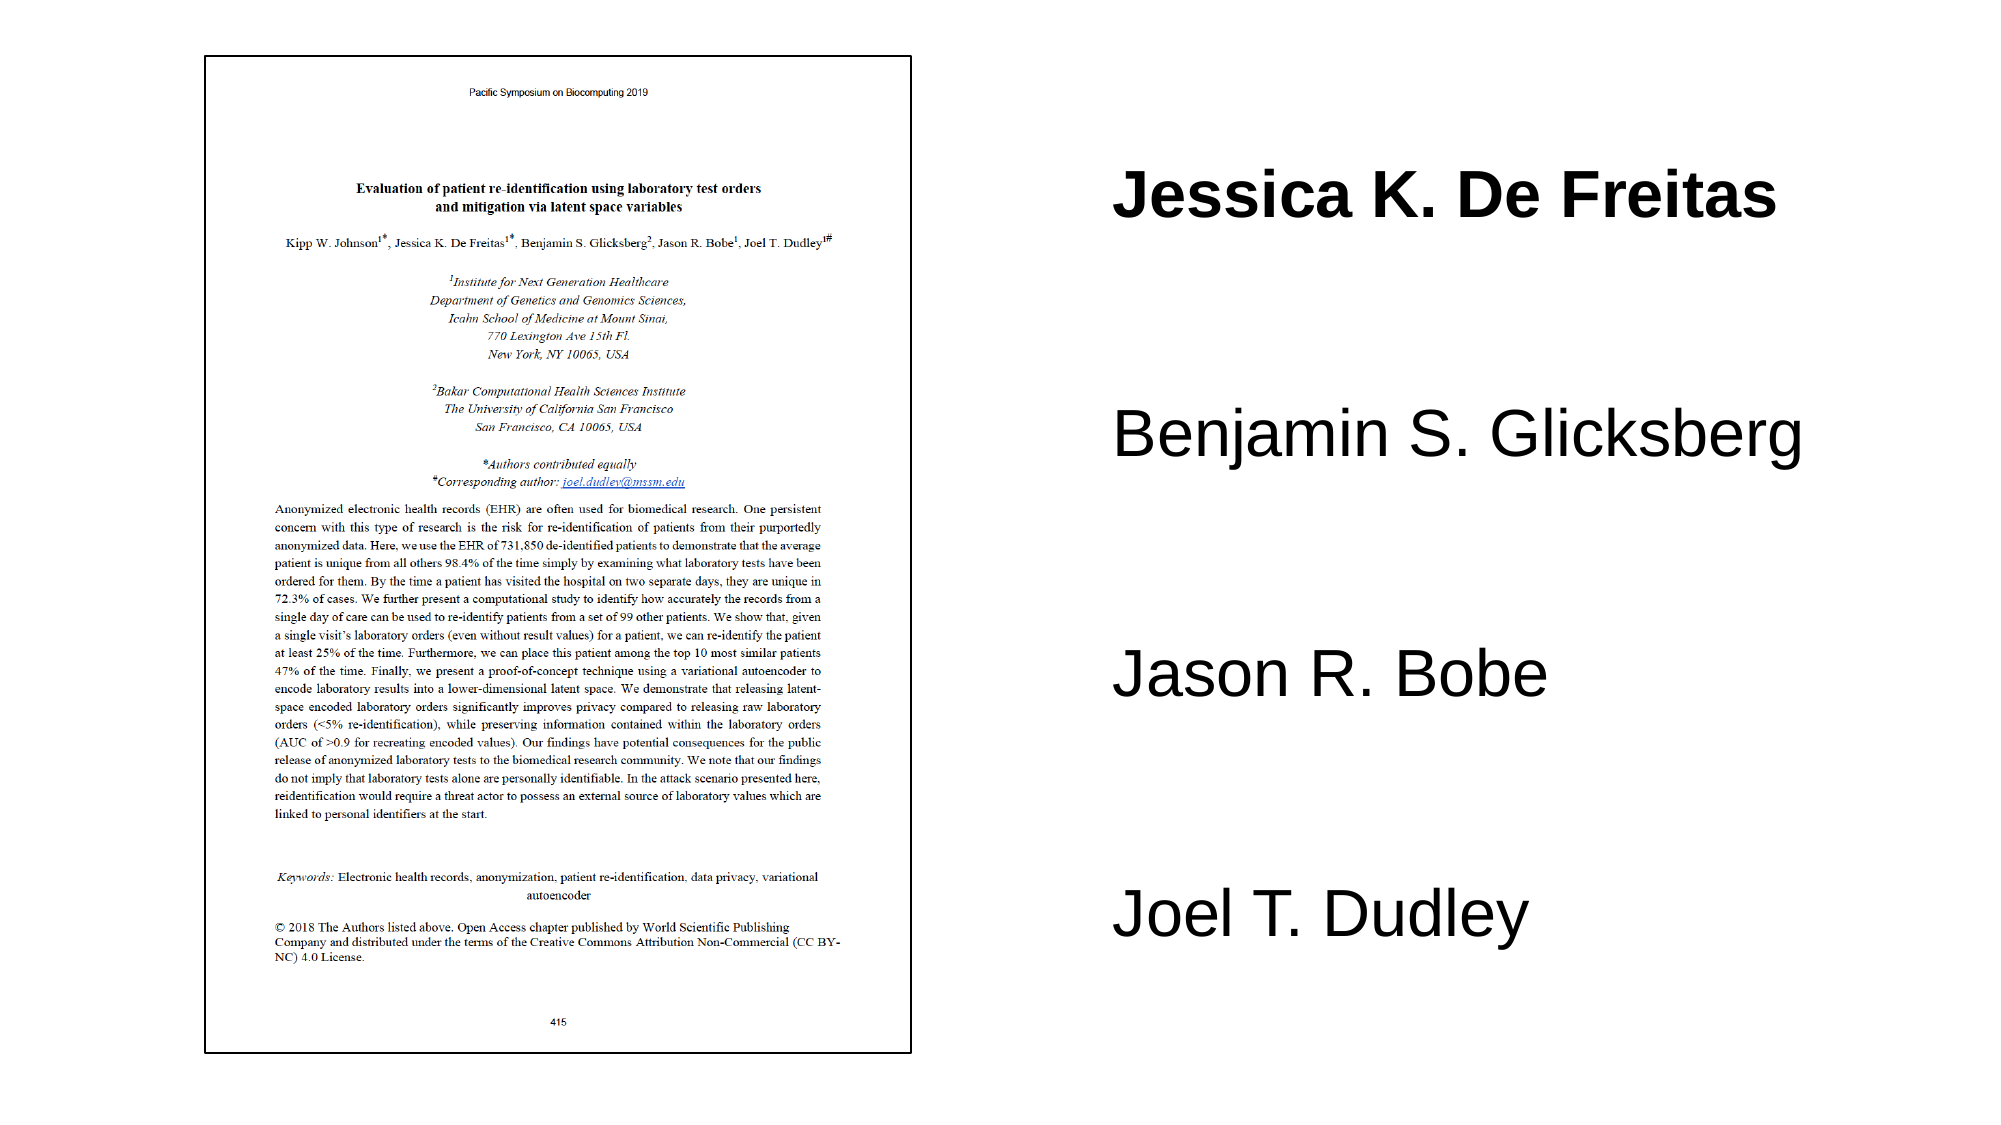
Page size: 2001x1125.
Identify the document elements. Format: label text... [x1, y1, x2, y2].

picture [205, 57, 911, 1052]
text_box Jessica K. De Freitas Benjamin S. Glicksberg Jason R. Bobe Joel T. Dudley [1098, 142, 1821, 958]
